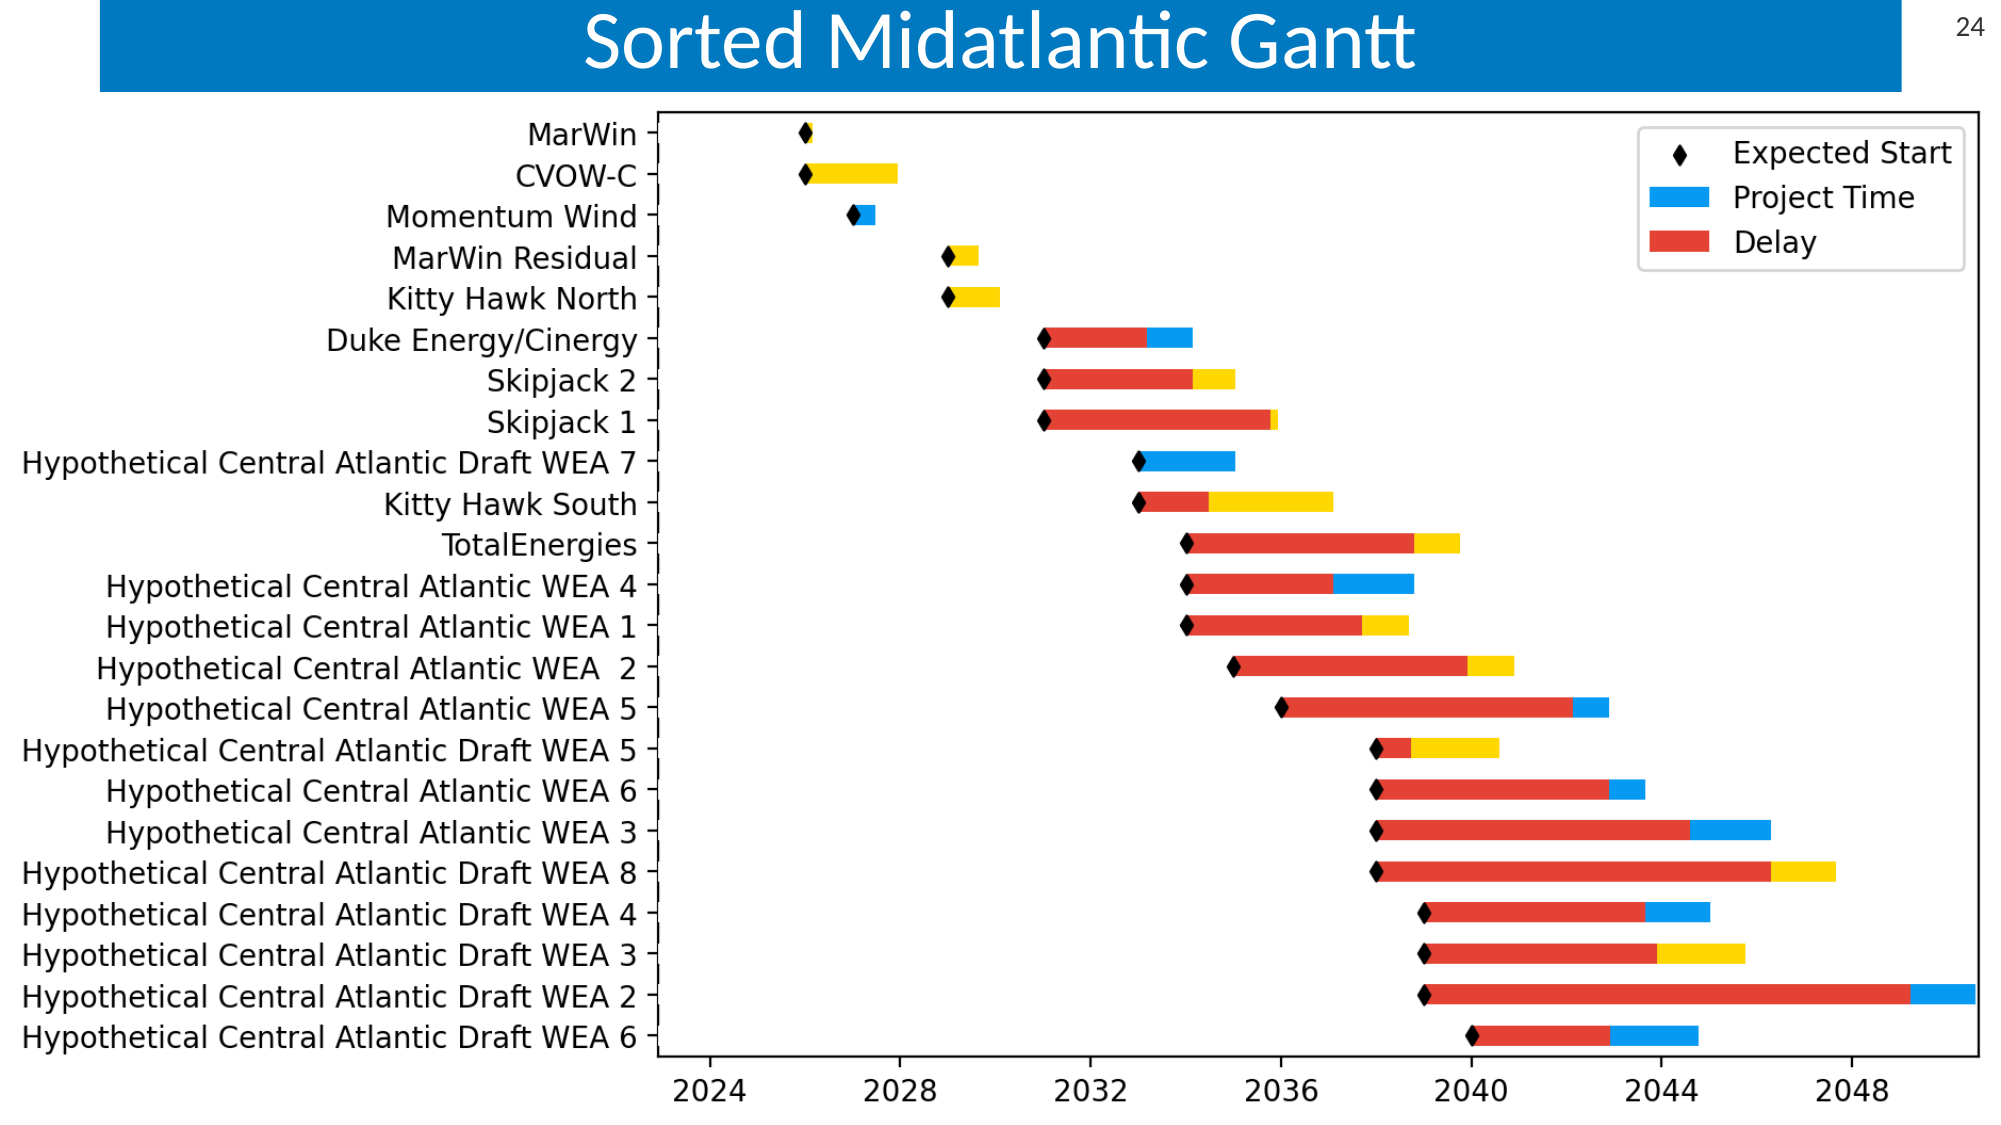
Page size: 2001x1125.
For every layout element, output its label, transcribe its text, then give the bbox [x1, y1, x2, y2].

title Sorted Midatlantic Gantt [99, 0, 1902, 90]
picture [0, 92, 2000, 1125]
